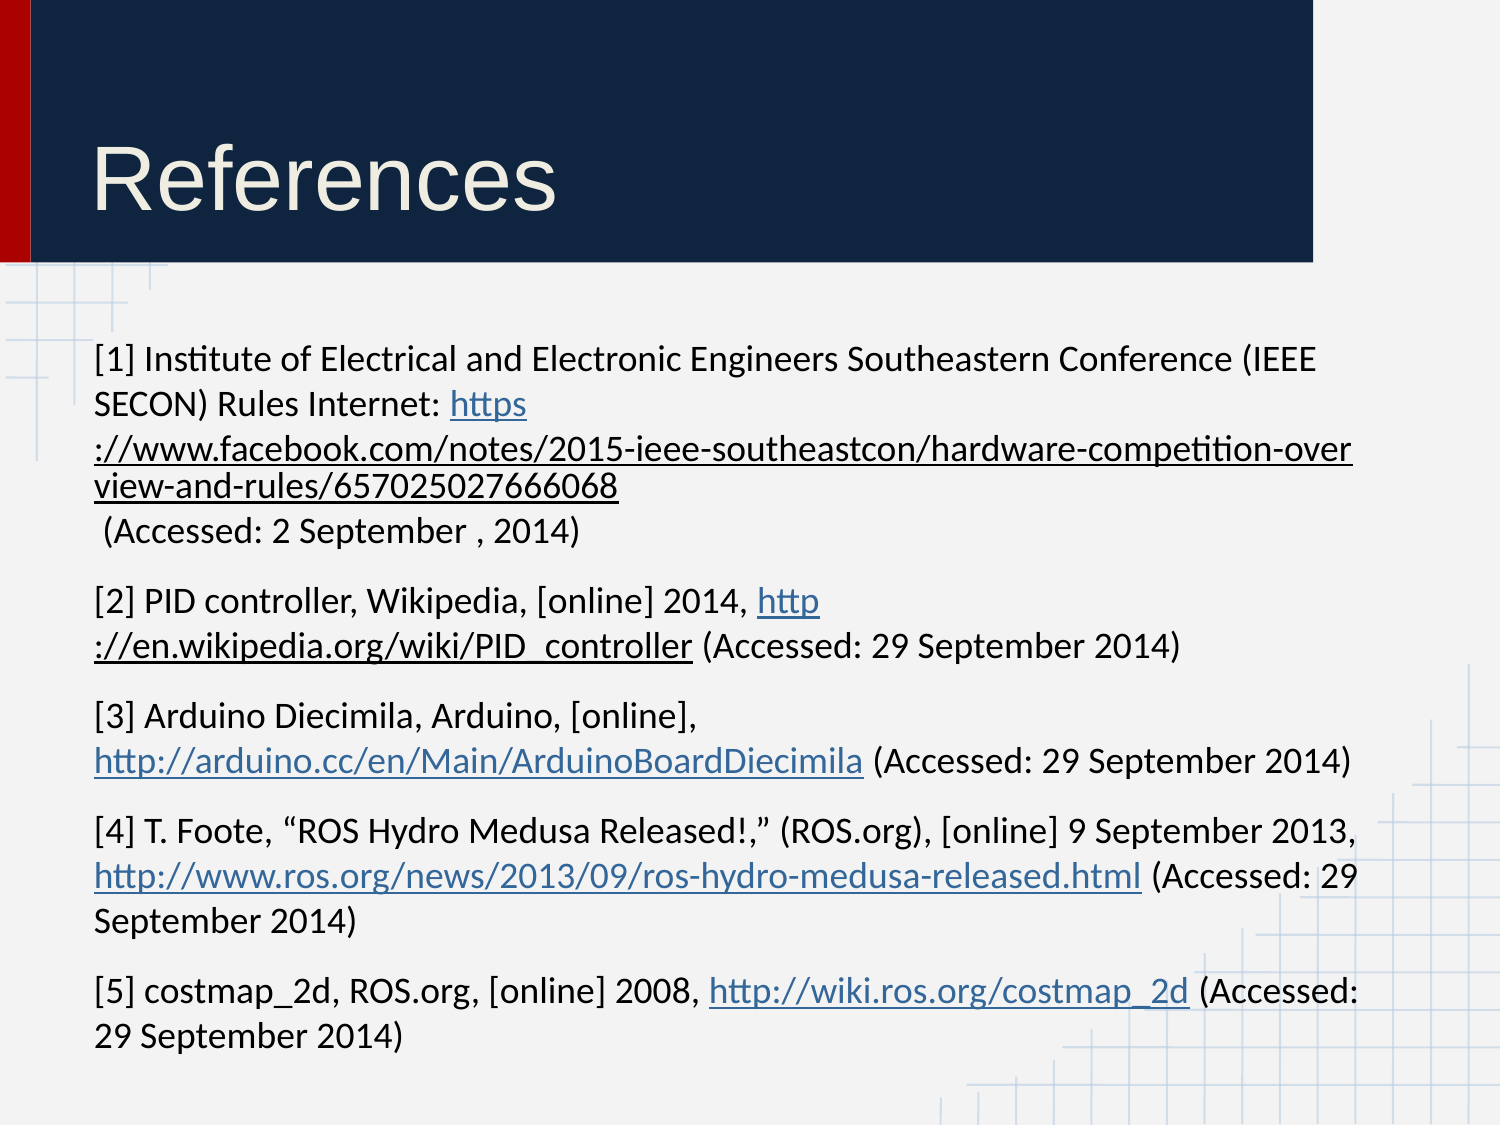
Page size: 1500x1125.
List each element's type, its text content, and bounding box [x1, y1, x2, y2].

list [1] Institute of Electrical and Electronic Engineers Southeastern Conference (IEEE SECON) Rules Internet: https://www.facebook.com/notes/2015-ieee-southeastcon/hardware-competition-overview-and-rules/657025027666068 (Accessed: 2 September , 2014) [2] PID controller, Wikipedia, [online] 2014, http://en.wikipedia.org/wiki/PID_controller (Accessed: 29 September 2014) [3] Arduino Diecimila, Arduino, [online], http://arduino.cc/en/Main/ArduinoBoardDiecimila (Accessed: 29 September 2014) [4] T. Foote, “ROS Hydro Medusa Released!,” (ROS.org), [online] 9 September 2013, http://www.ros.org/news/2013/09/ros-hydro-medusa-released.html (Accessed: 29 September 2014) [5] costmap_2d, ROS.org, [online] 2008, http://wiki.ros.org/costmap_2d (Accessed: 29 September 2014) [78, 318, 1385, 1084]
title References [75, 22, 1276, 244]
